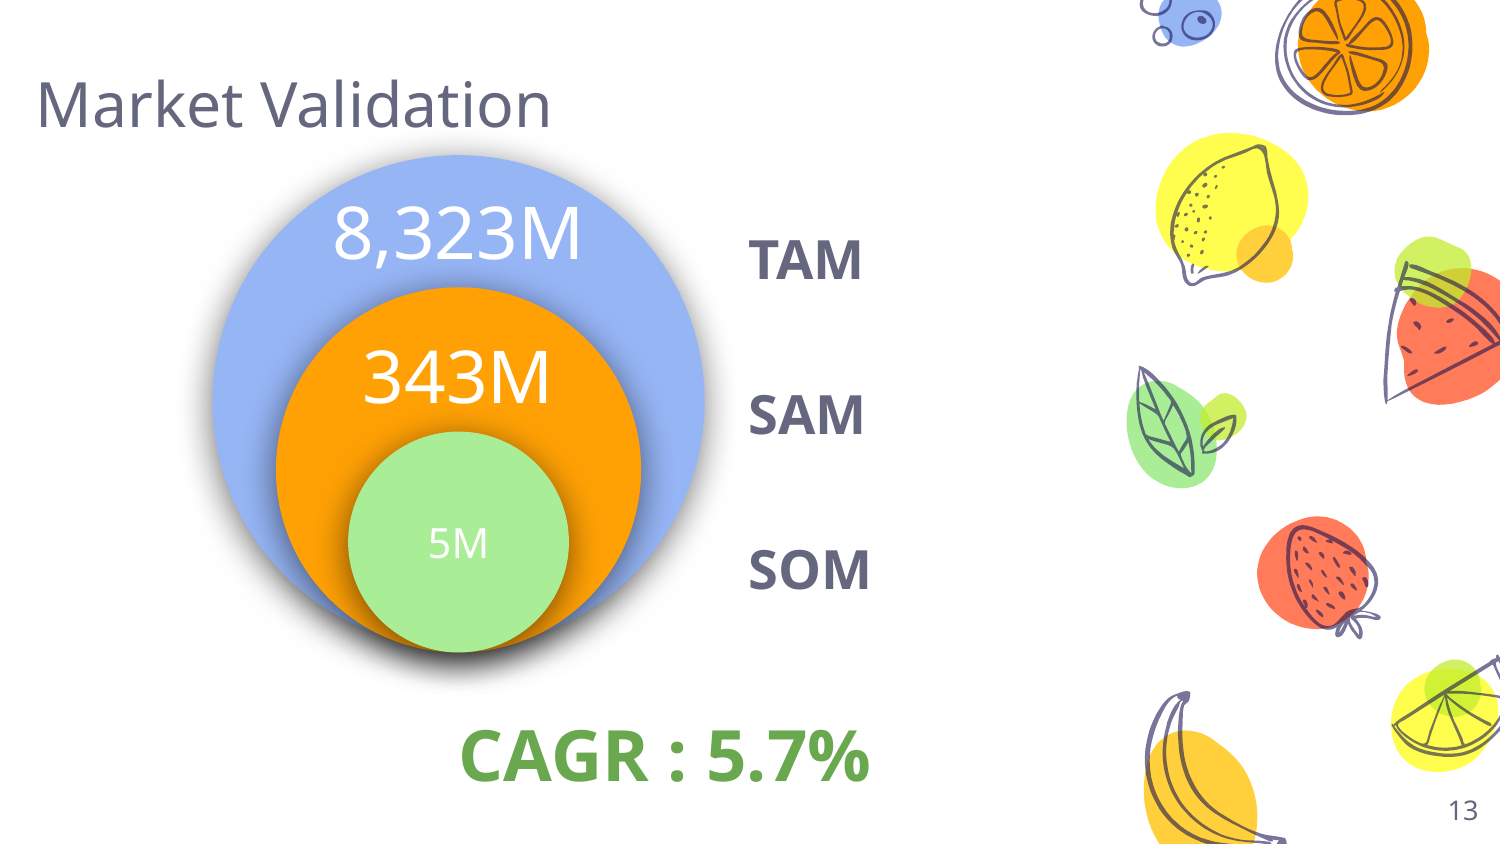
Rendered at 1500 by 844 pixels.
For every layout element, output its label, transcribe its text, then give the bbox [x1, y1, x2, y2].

slide_number ‹#› [1403, 779, 1494, 844]
text_box SAM [733, 355, 1226, 461]
title Market Validation [20, 14, 1003, 156]
text_box SOM [733, 510, 1226, 616]
text_box TAM [733, 201, 1226, 306]
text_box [212, 154, 705, 653]
text_box CAGR : 5.7% [425, 696, 918, 811]
